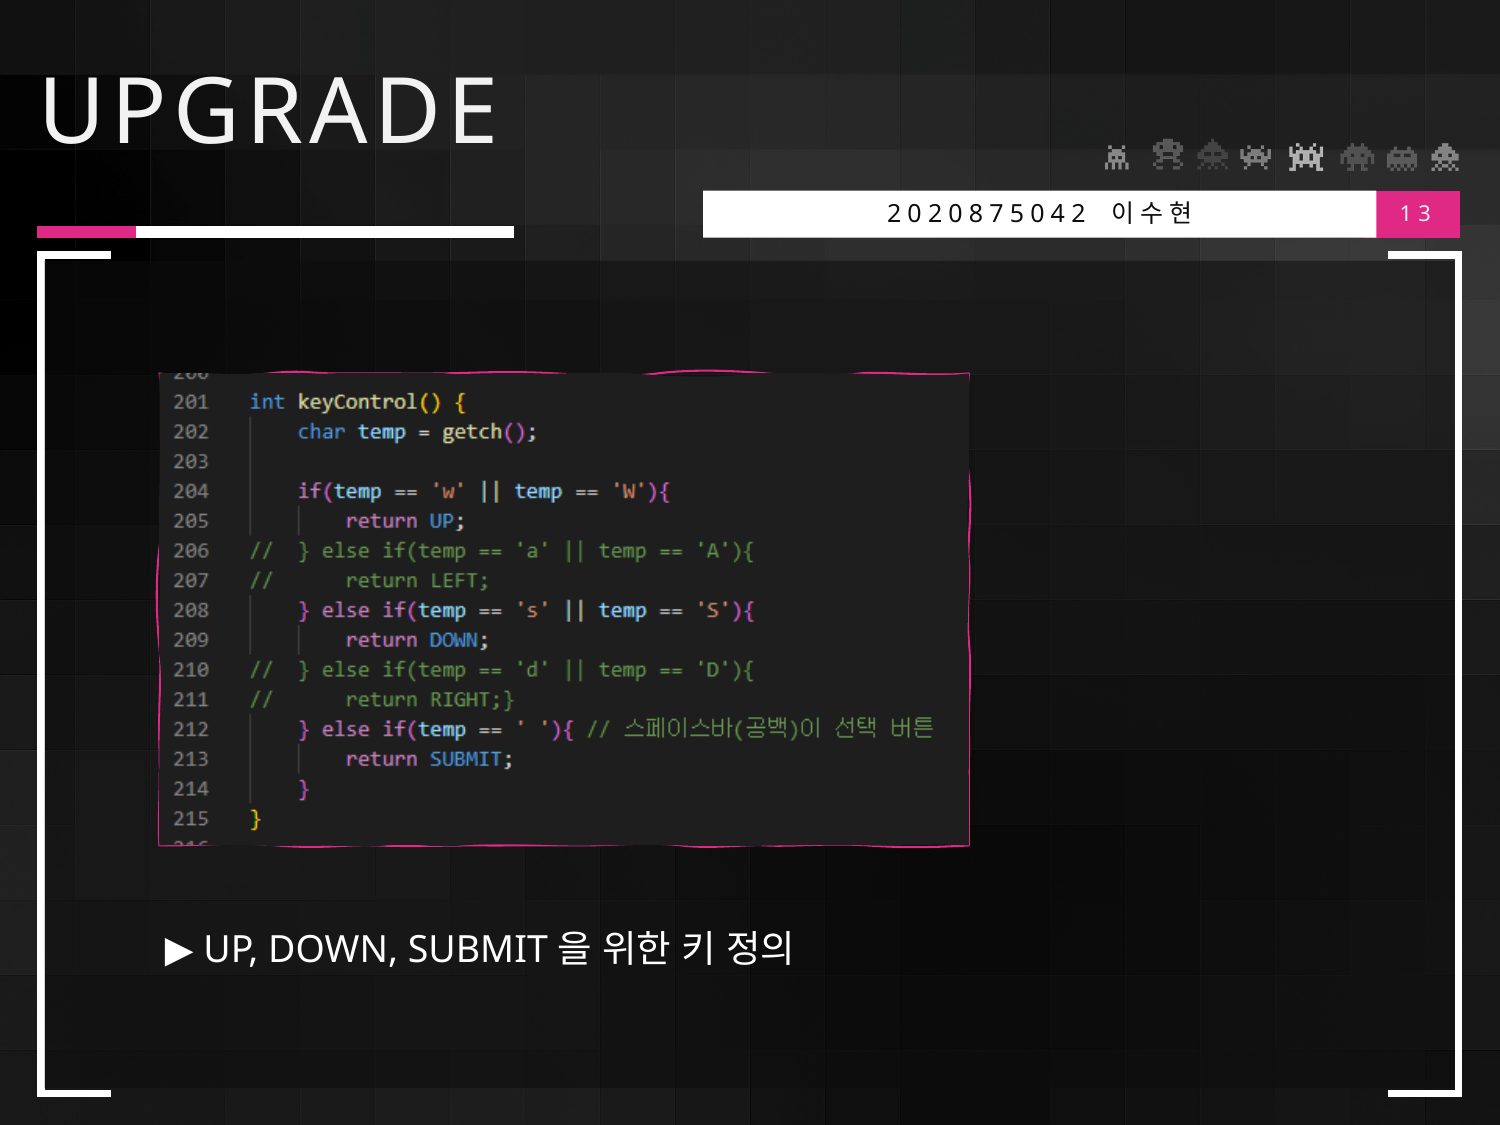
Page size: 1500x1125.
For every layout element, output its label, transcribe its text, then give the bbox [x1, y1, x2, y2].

list [44, 260, 1455, 1088]
picture [0, 0, 1500, 1125]
text_box ▶ UP, DOWN, SUBMIT을 위한 키 정의 [150, 917, 811, 978]
slide_number 13 [1377, 191, 1460, 238]
list 2020875042 이수현 [703, 190, 1377, 238]
title UPGRADE [38, 19, 524, 209]
